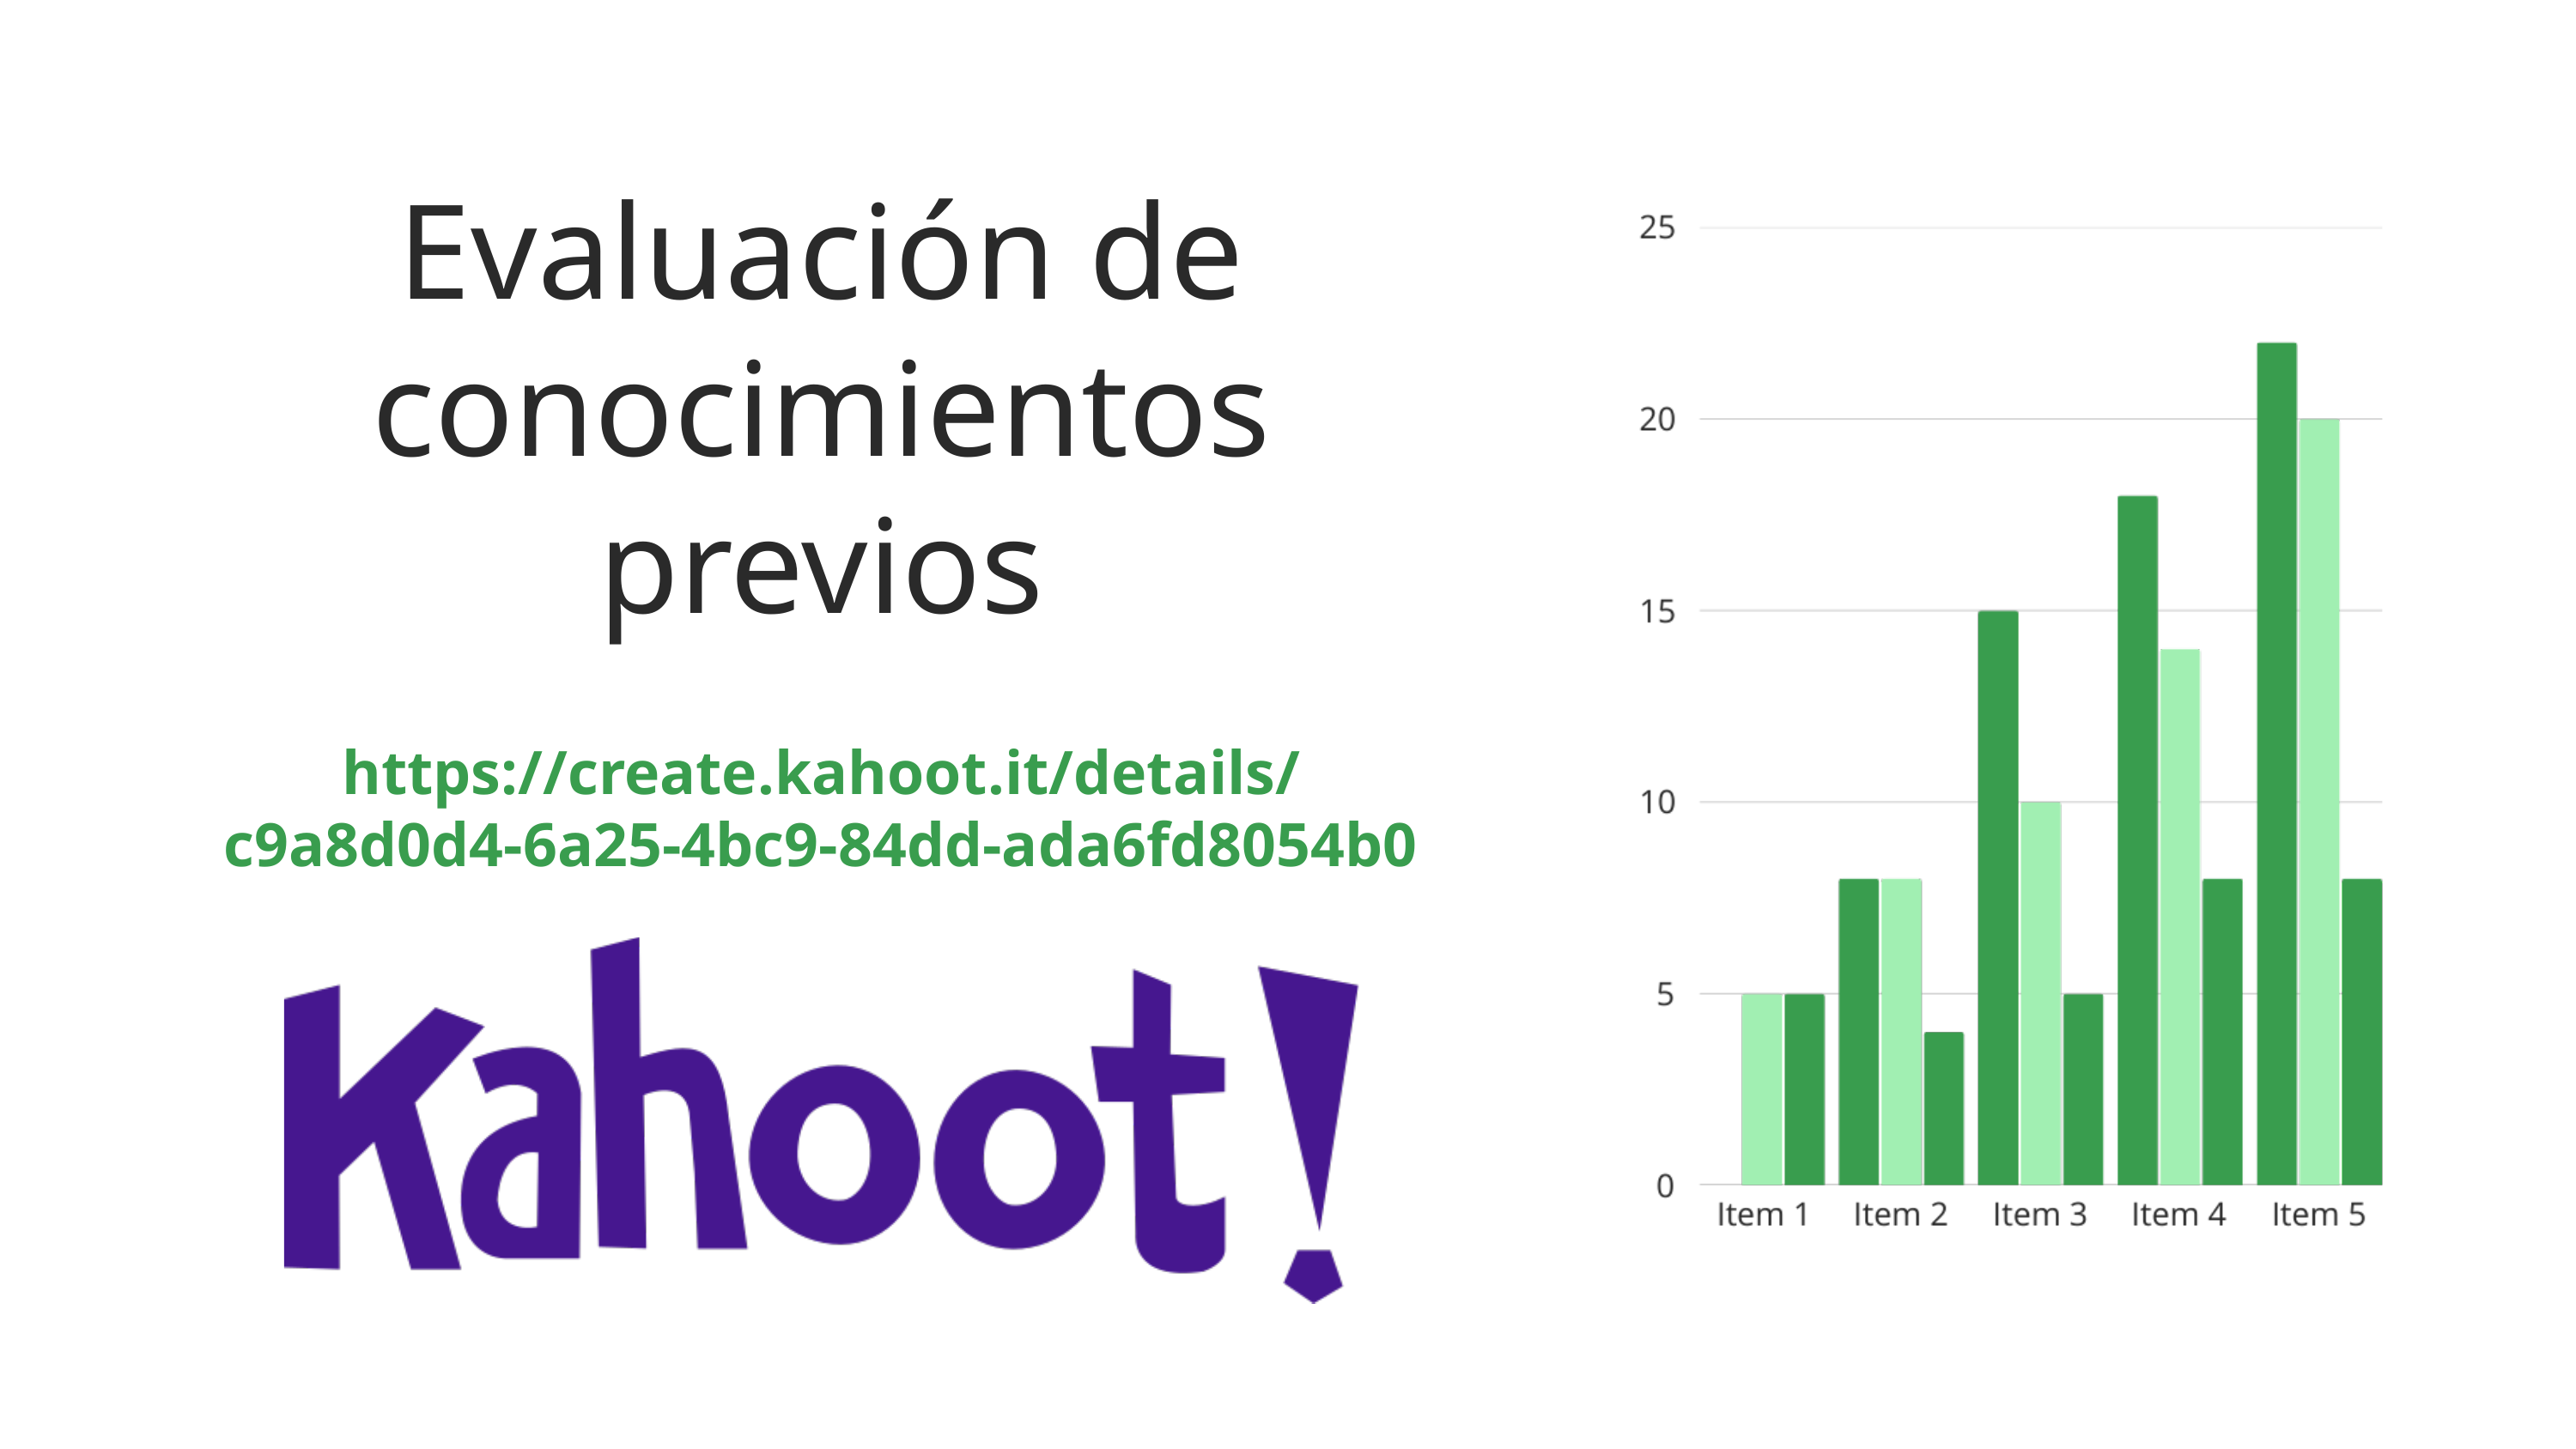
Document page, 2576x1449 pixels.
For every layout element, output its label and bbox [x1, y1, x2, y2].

picture [1535, 106, 2487, 1343]
text_box [283, 1024, 1359, 1304]
text_box [210, 144, 1433, 1017]
